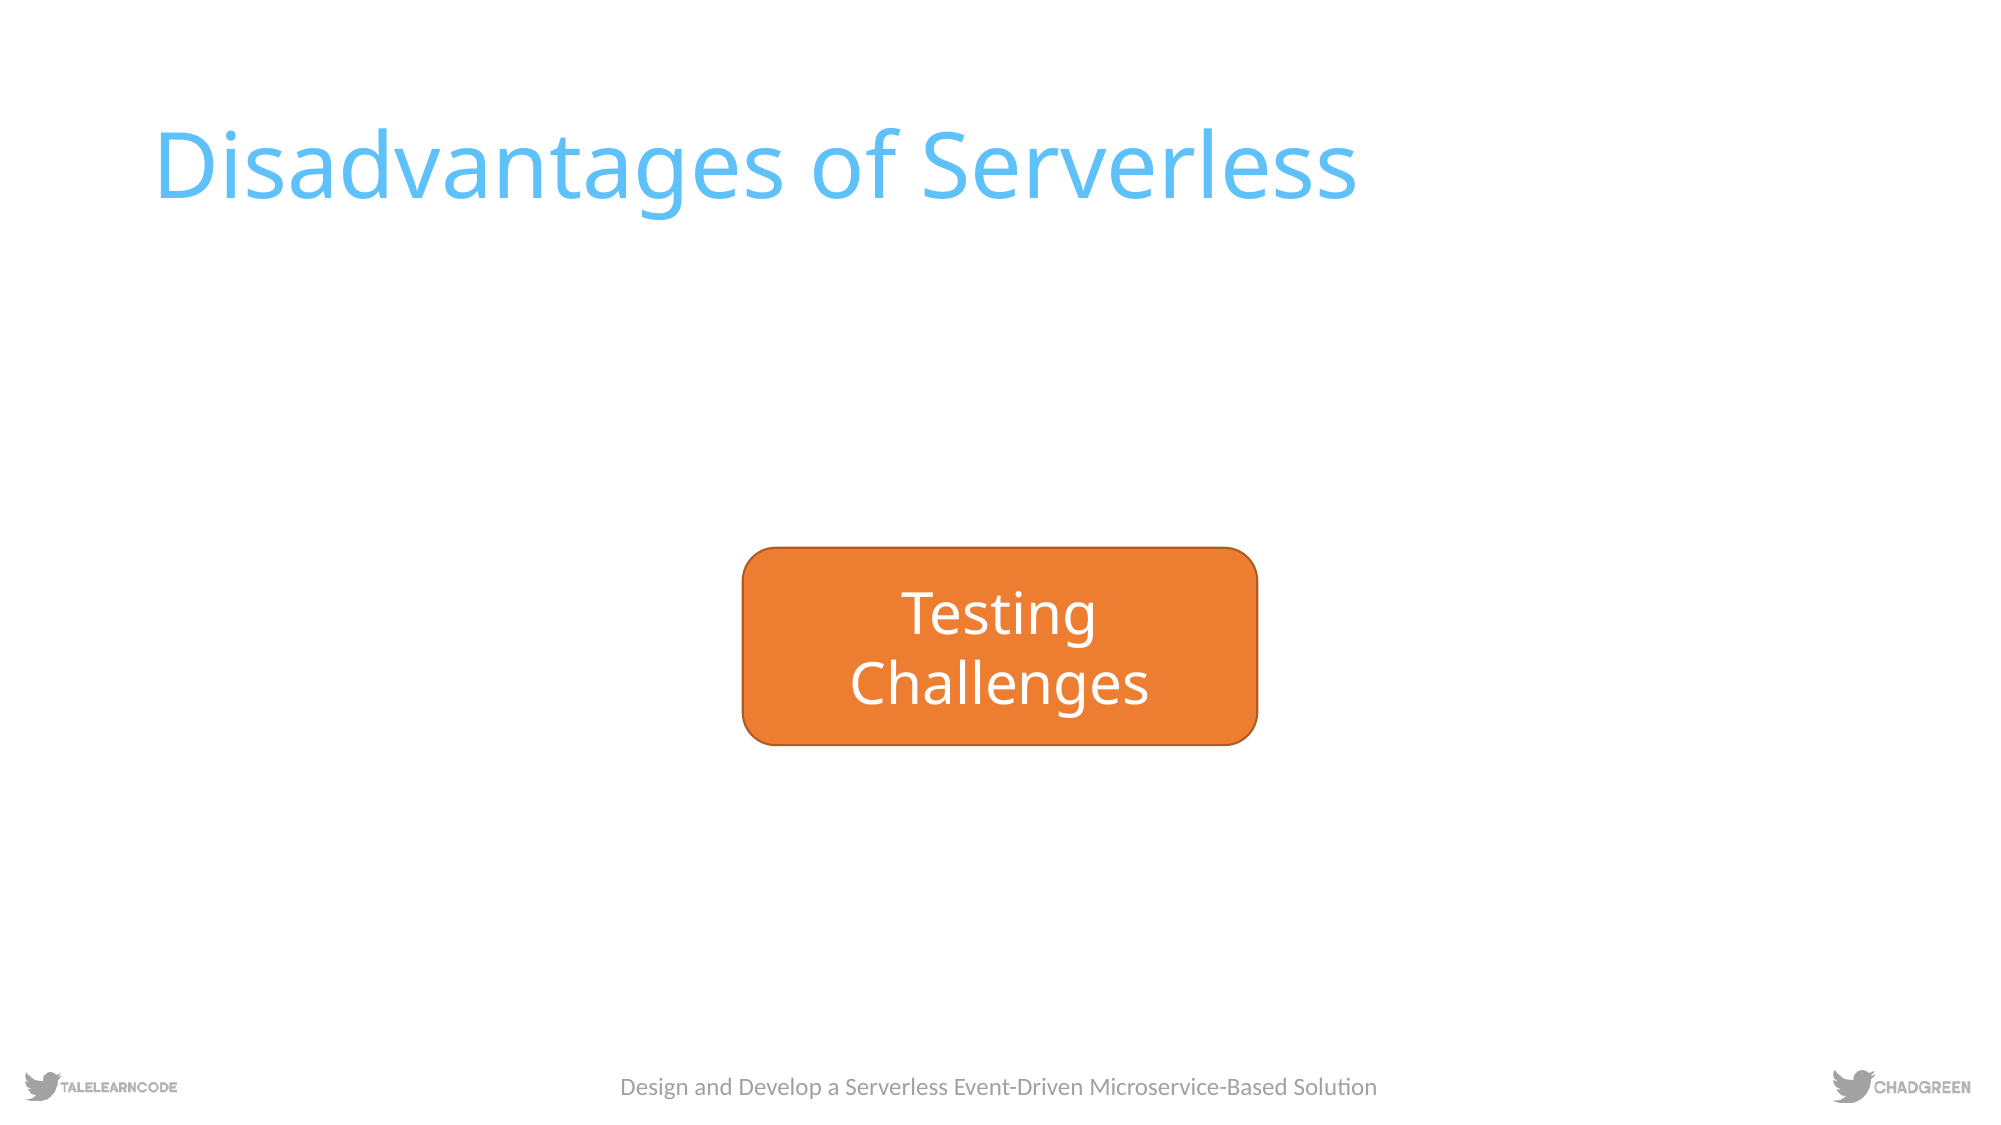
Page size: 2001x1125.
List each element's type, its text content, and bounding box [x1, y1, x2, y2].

title Disadvantages of Serverless [137, 59, 1863, 278]
text_box Testing Challenges [741, 546, 1259, 747]
